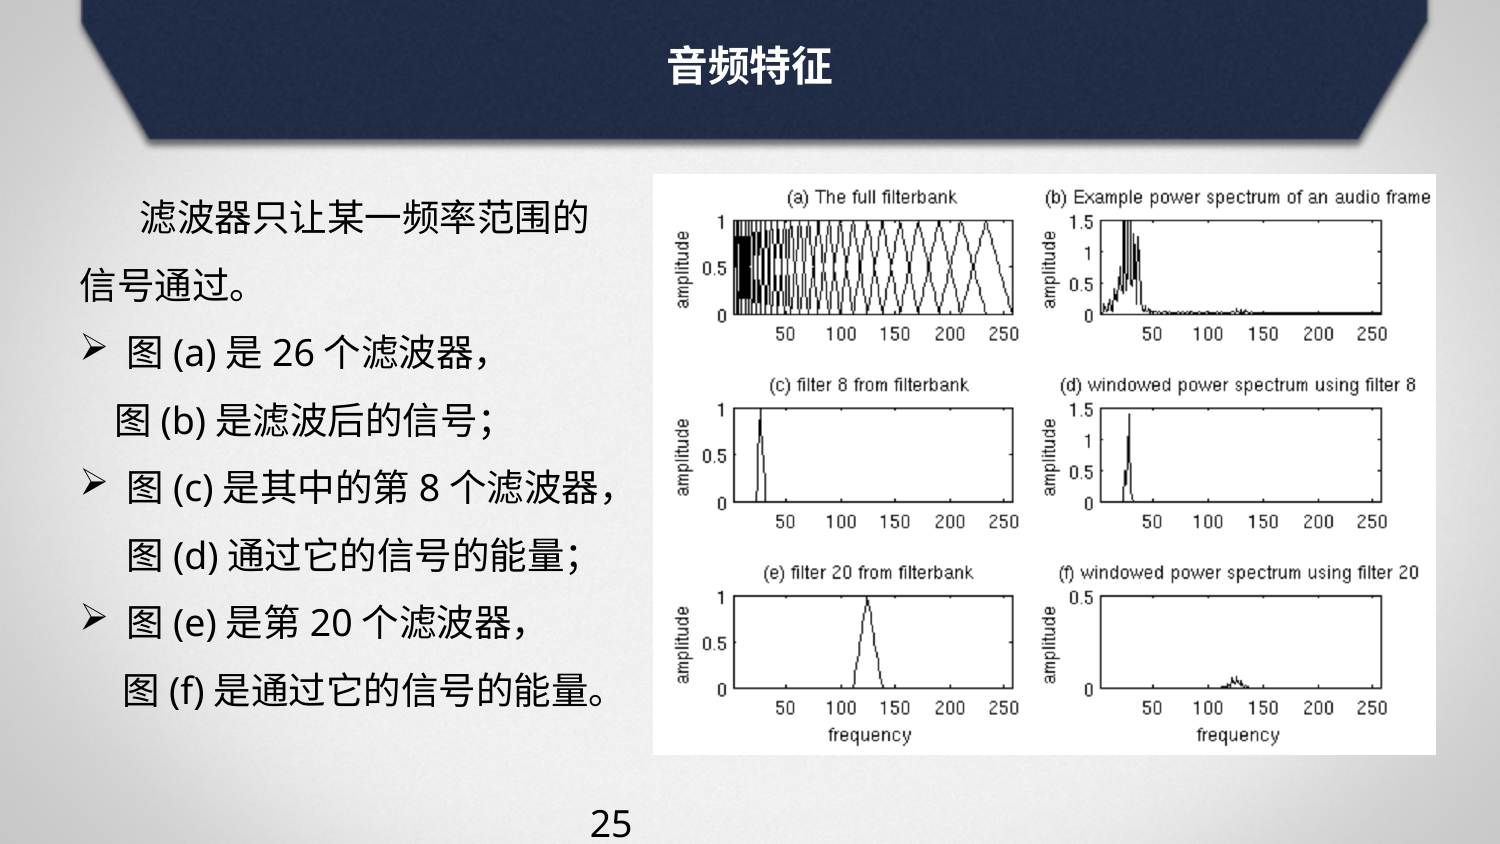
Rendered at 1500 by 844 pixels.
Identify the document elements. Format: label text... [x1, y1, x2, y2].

slide_number 25 [575, 792, 925, 836]
picture [0, 0, 1500, 844]
list 音频特征 [112, 45, 1388, 92]
text_box 滤波器只让某一频率范围的信号通过。 图(a)是26个滤波器， 图(b)是滤波后的信号； 图(c)是其中的第8个滤波器，图(d)通过它的信号的能量； 图(e)是第20个滤波器， 图(f)是通过它的信号的能量。 [64, 164, 640, 719]
